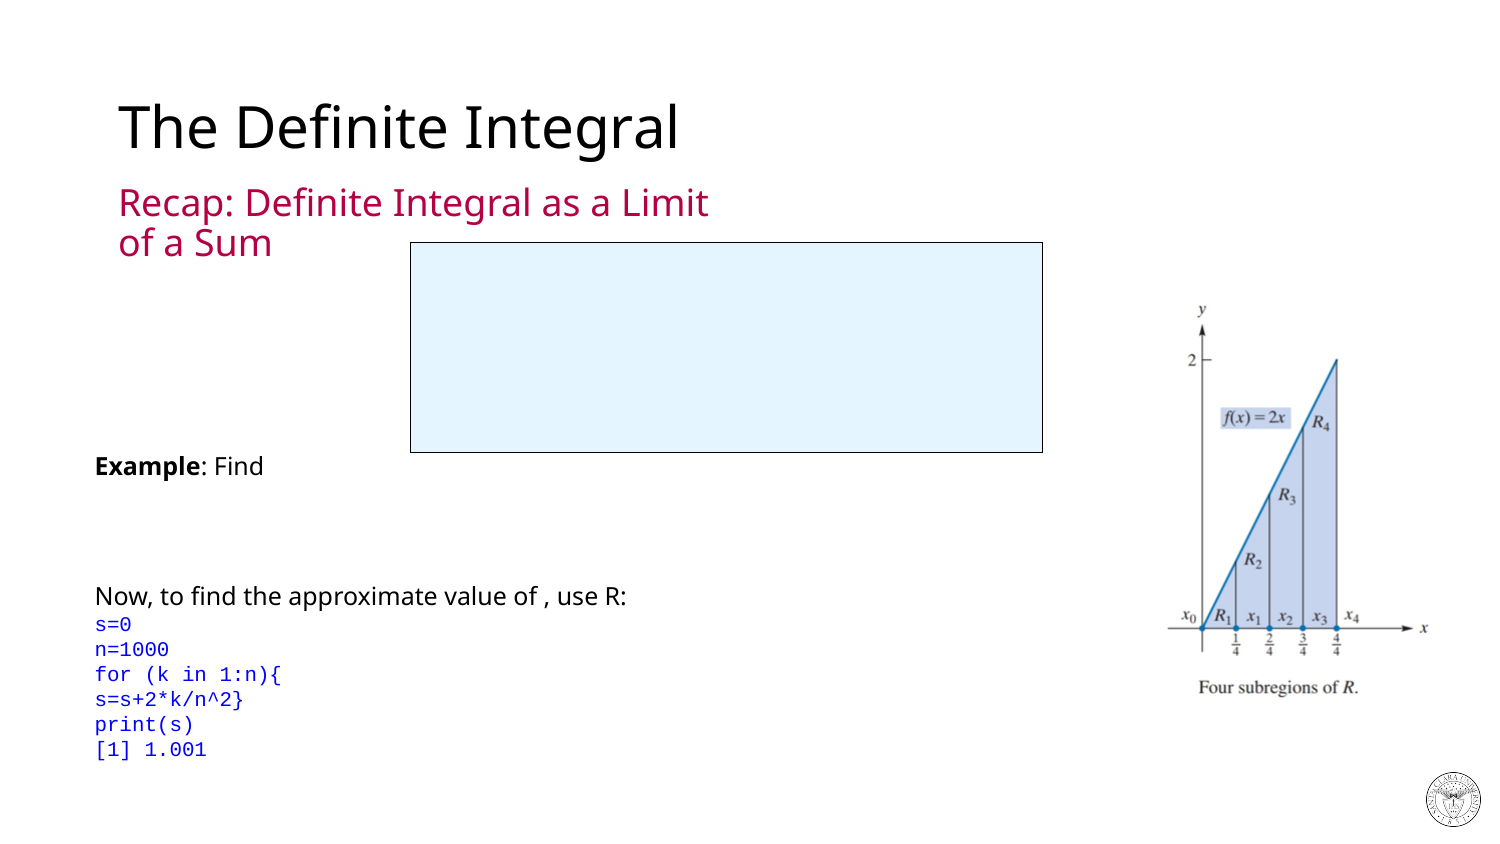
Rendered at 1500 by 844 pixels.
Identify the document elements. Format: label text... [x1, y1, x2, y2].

title The Definite Integral [103, 44, 1397, 169]
list Recap: Definite Integral as a Limit of a Sum [103, 176, 764, 243]
picture [1127, 295, 1460, 732]
picture [1426, 772, 1481, 827]
